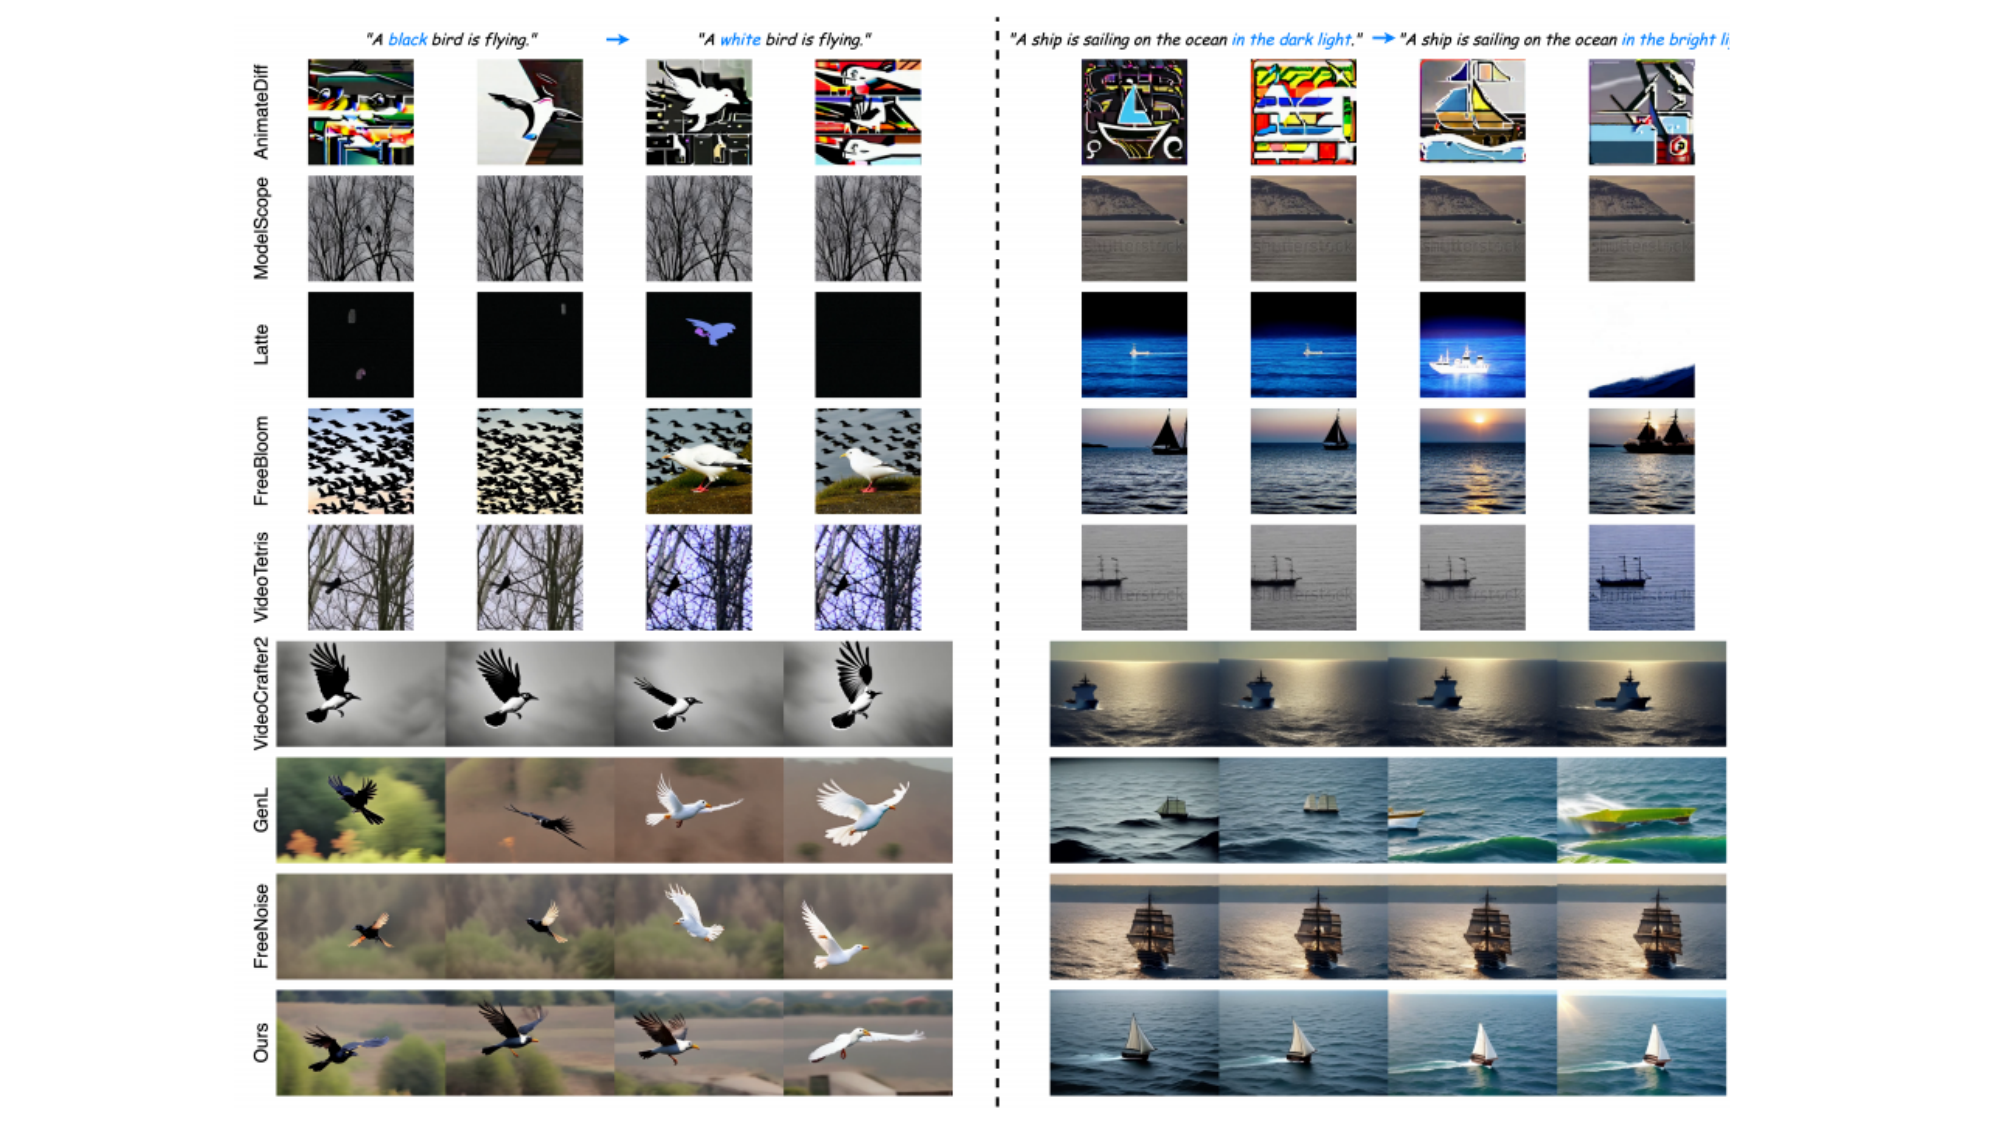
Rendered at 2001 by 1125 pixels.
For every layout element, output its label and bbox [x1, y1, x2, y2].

list [233, 10, 1730, 1114]
